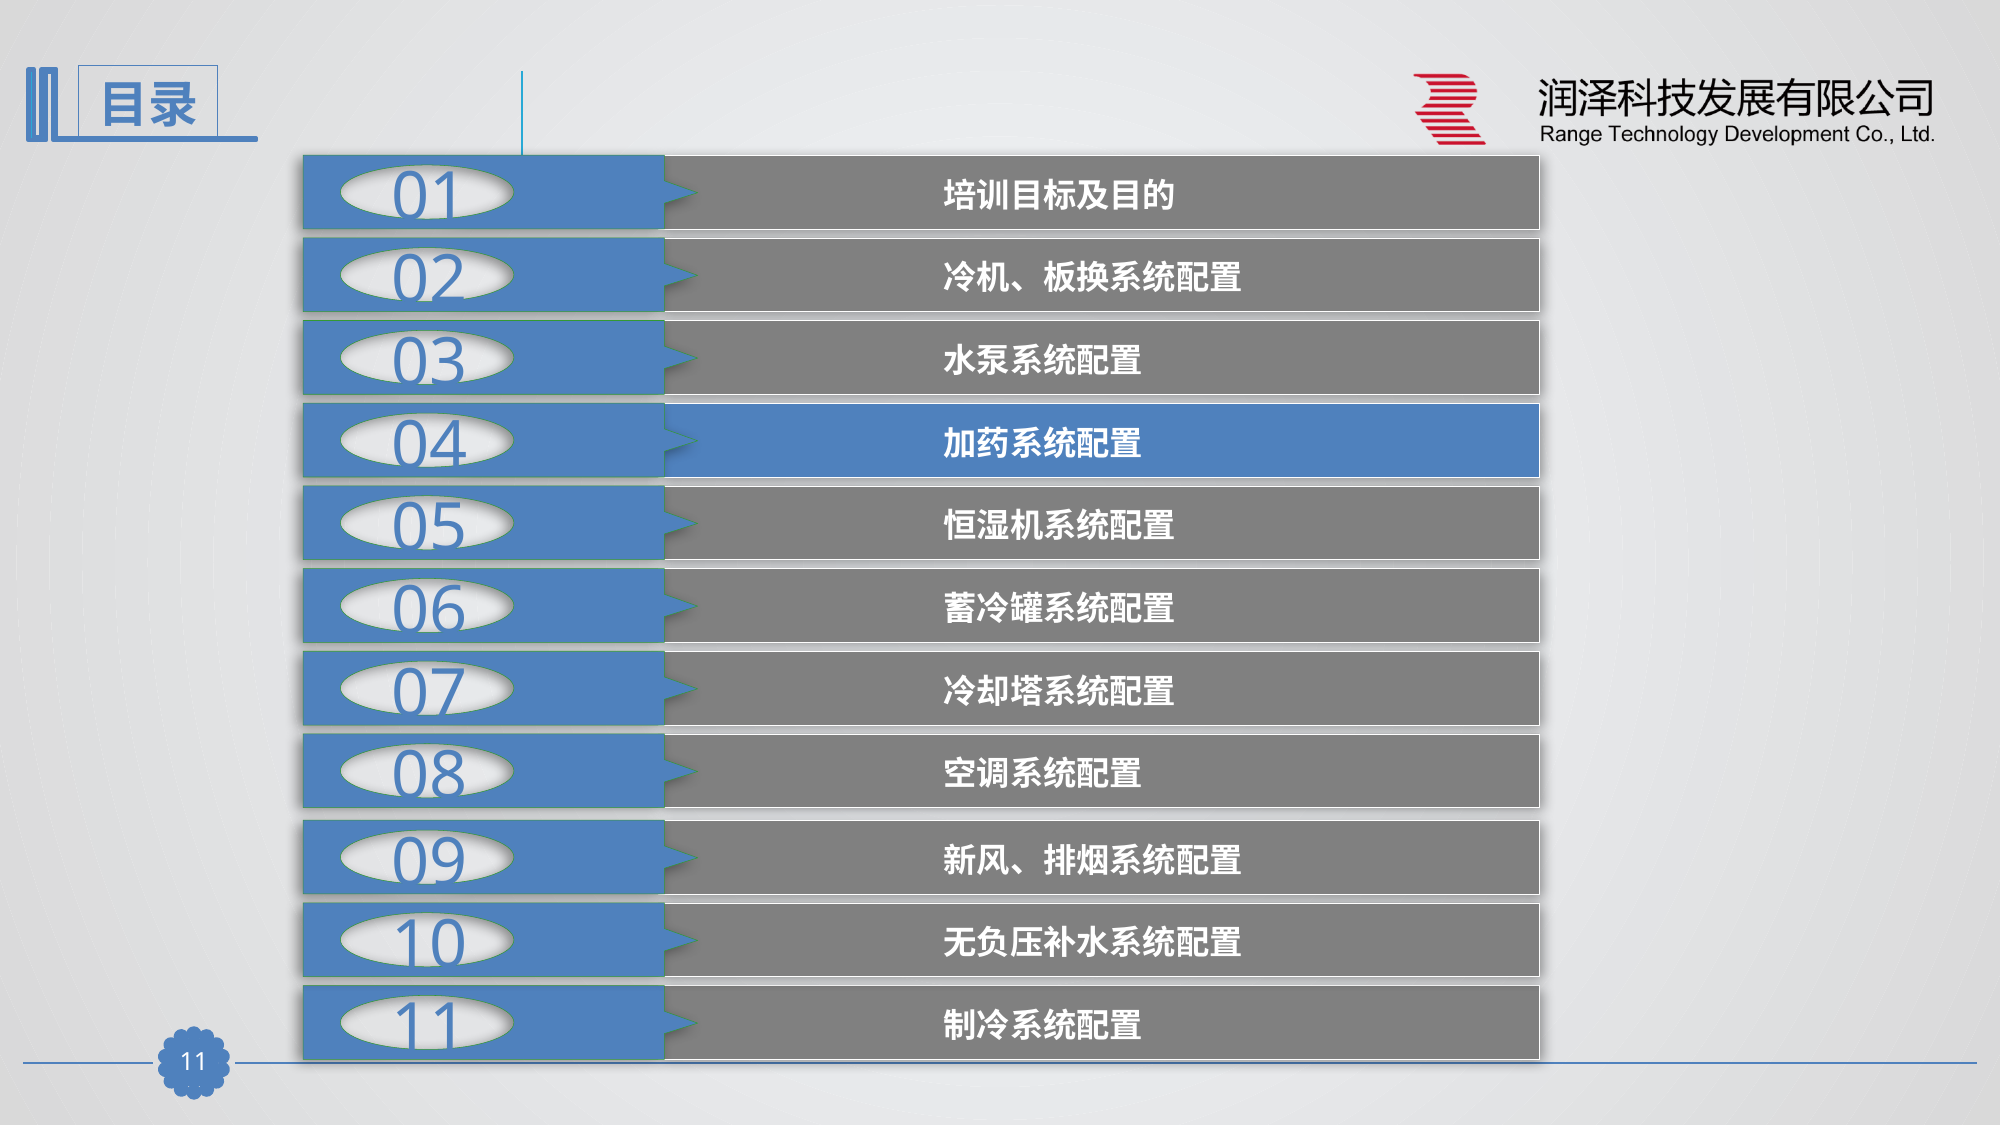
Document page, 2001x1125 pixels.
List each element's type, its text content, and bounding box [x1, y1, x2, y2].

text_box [302, 396, 1540, 479]
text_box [302, 148, 1540, 231]
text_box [302, 313, 1540, 396]
slide_number 10 [169, 1039, 218, 1086]
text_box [302, 990, 1540, 1073]
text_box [302, 231, 1540, 313]
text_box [302, 561, 1540, 644]
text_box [302, 809, 1540, 892]
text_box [302, 479, 1540, 561]
picture [1385, 37, 1977, 173]
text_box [302, 892, 1540, 990]
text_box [302, 727, 1540, 809]
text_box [302, 644, 1540, 727]
